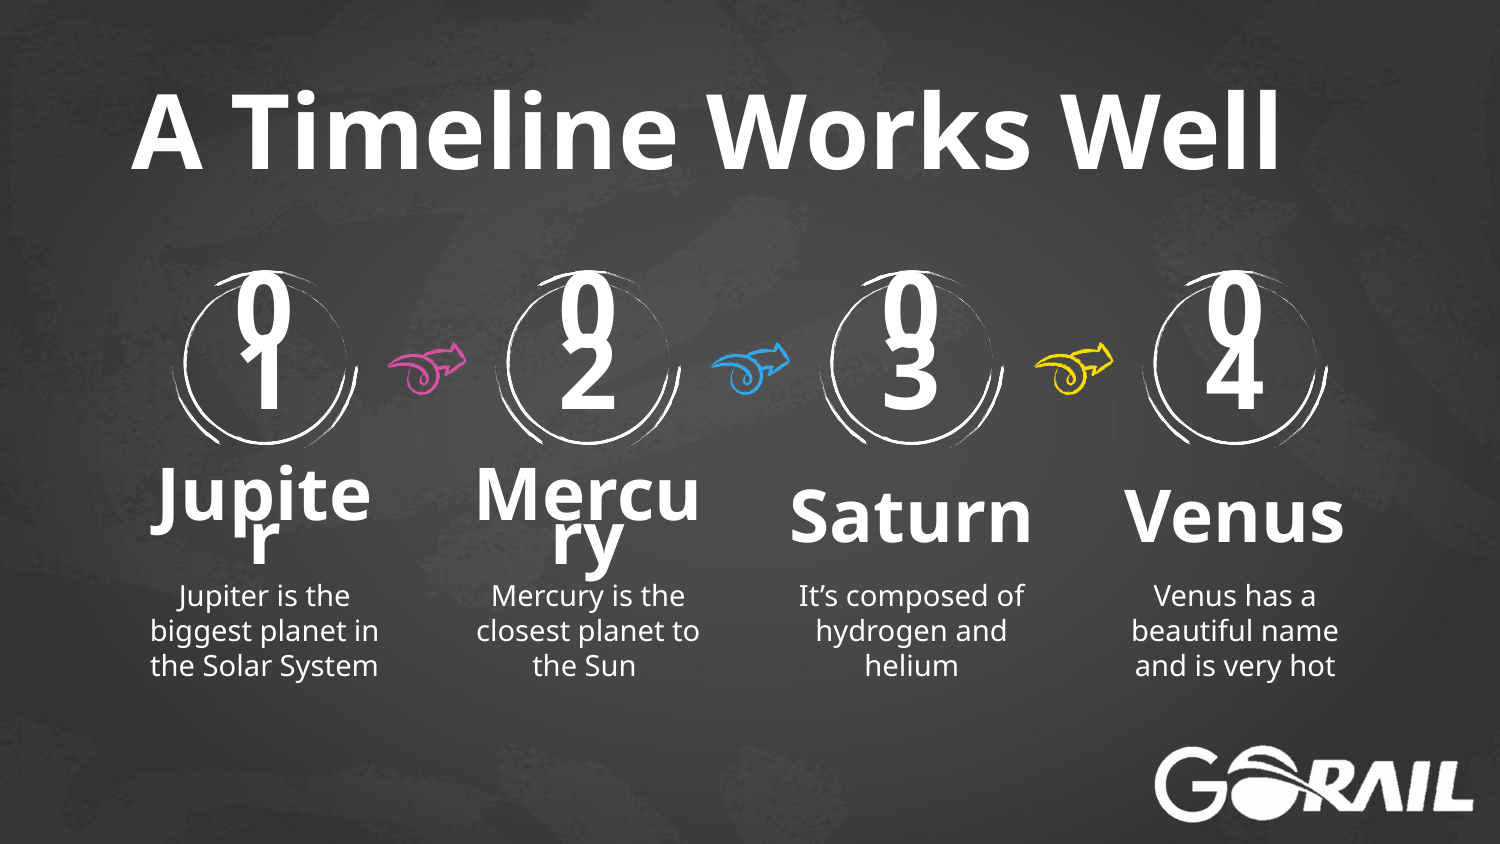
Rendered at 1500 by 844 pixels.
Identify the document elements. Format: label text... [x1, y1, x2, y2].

text_box It’s composed of hydrogen and helium [773, 562, 1051, 693]
title A Timeline Works Well [116, 88, 1384, 167]
text_box Jupiter is the biggest planet in the Solar System [126, 562, 404, 693]
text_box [389, 333, 463, 396]
text_box Saturn [773, 496, 1051, 562]
text_box Mercury is the closest planet to the Sun [449, 562, 727, 693]
picture [0, 0, 1500, 844]
text_box Venus has a beautiful name and is very hot [1096, 562, 1374, 693]
text_box Venus [1096, 496, 1374, 562]
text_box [713, 333, 787, 396]
text_box Mercury [449, 496, 727, 562]
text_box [1036, 333, 1110, 396]
text_box Jupiter [126, 496, 404, 562]
